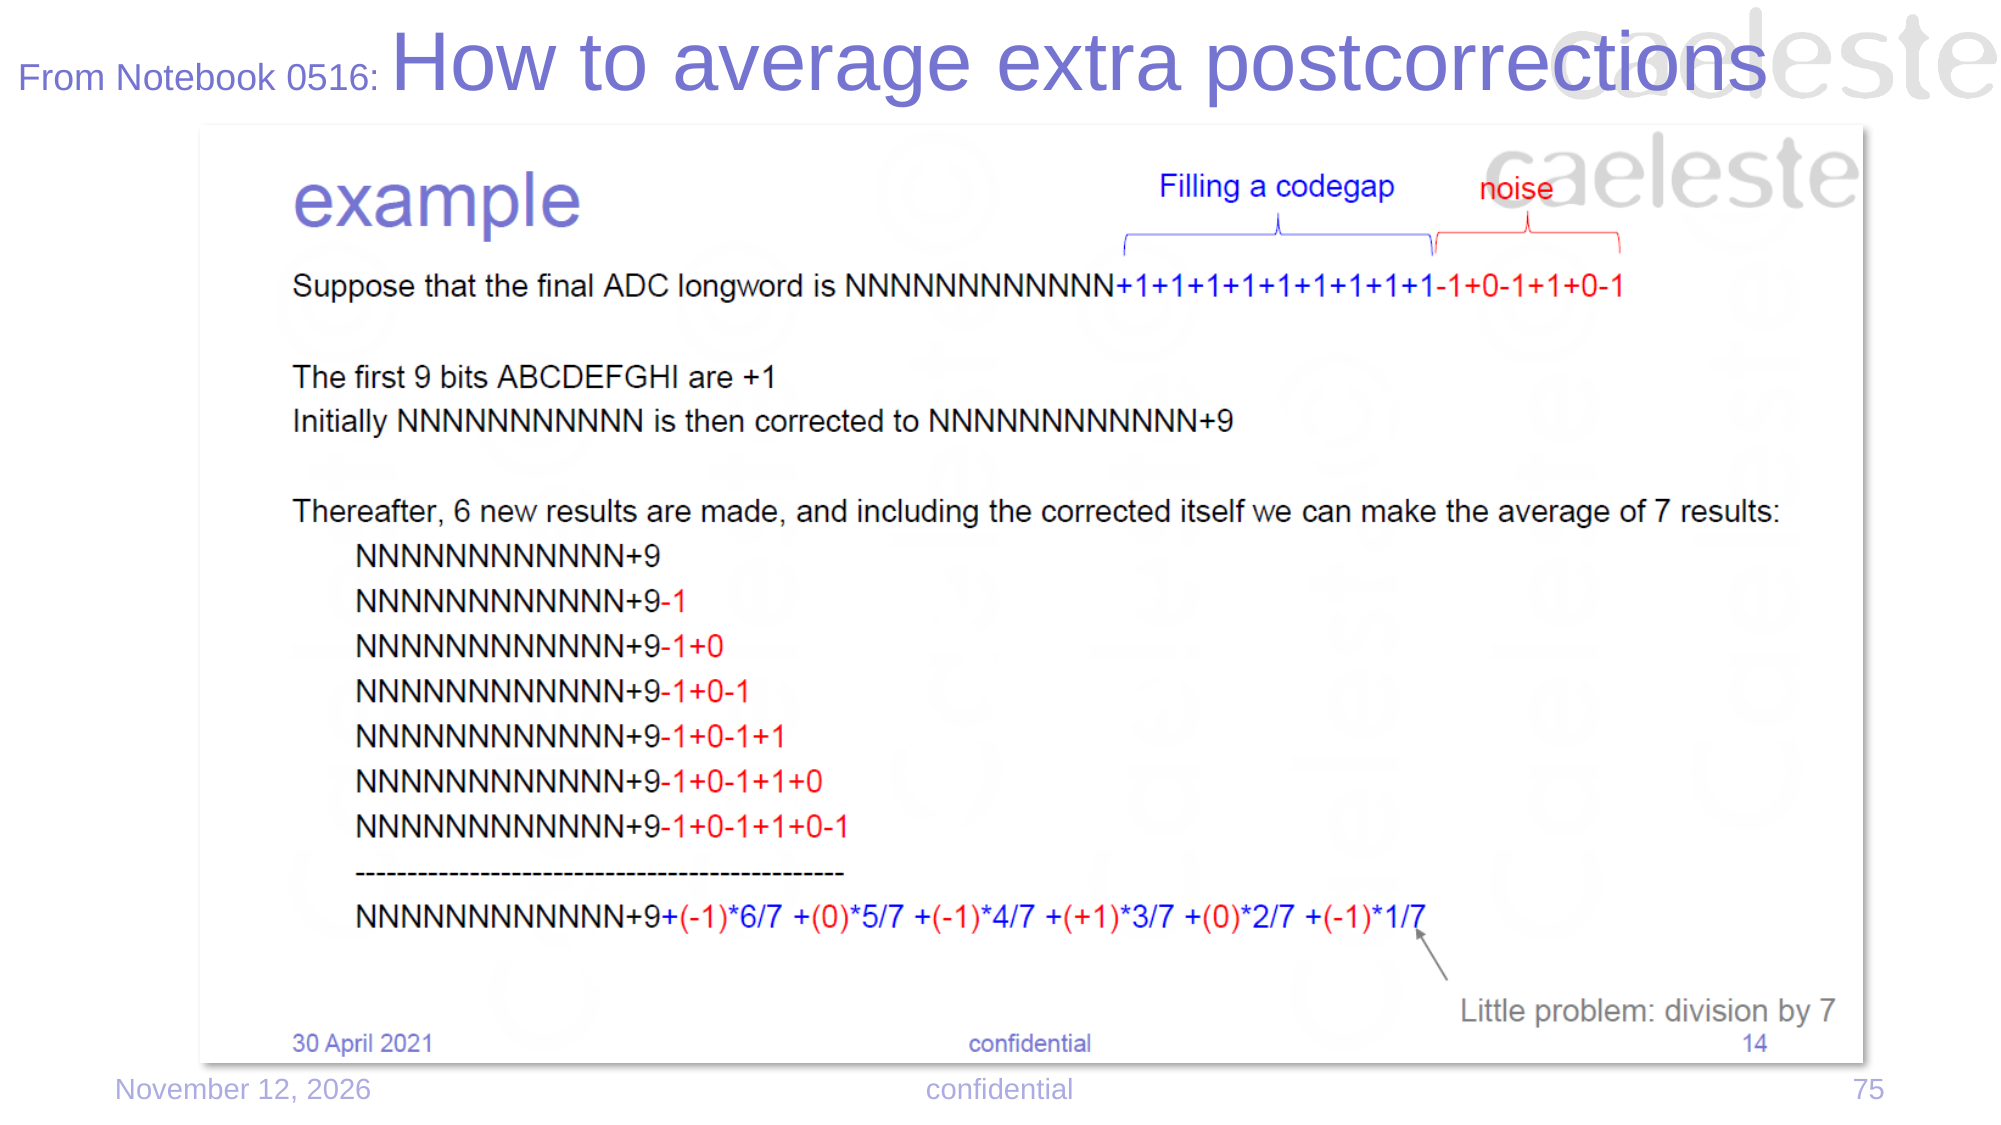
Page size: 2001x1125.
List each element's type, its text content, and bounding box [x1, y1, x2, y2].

footer confidential [616, 1072, 1384, 1125]
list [199, 125, 1863, 1063]
title From Notebook 0516: How to average extra postcorrections [2, 0, 2000, 188]
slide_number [99, 1062, 567, 1125]
slide_number 75 [1433, 1062, 1901, 1125]
